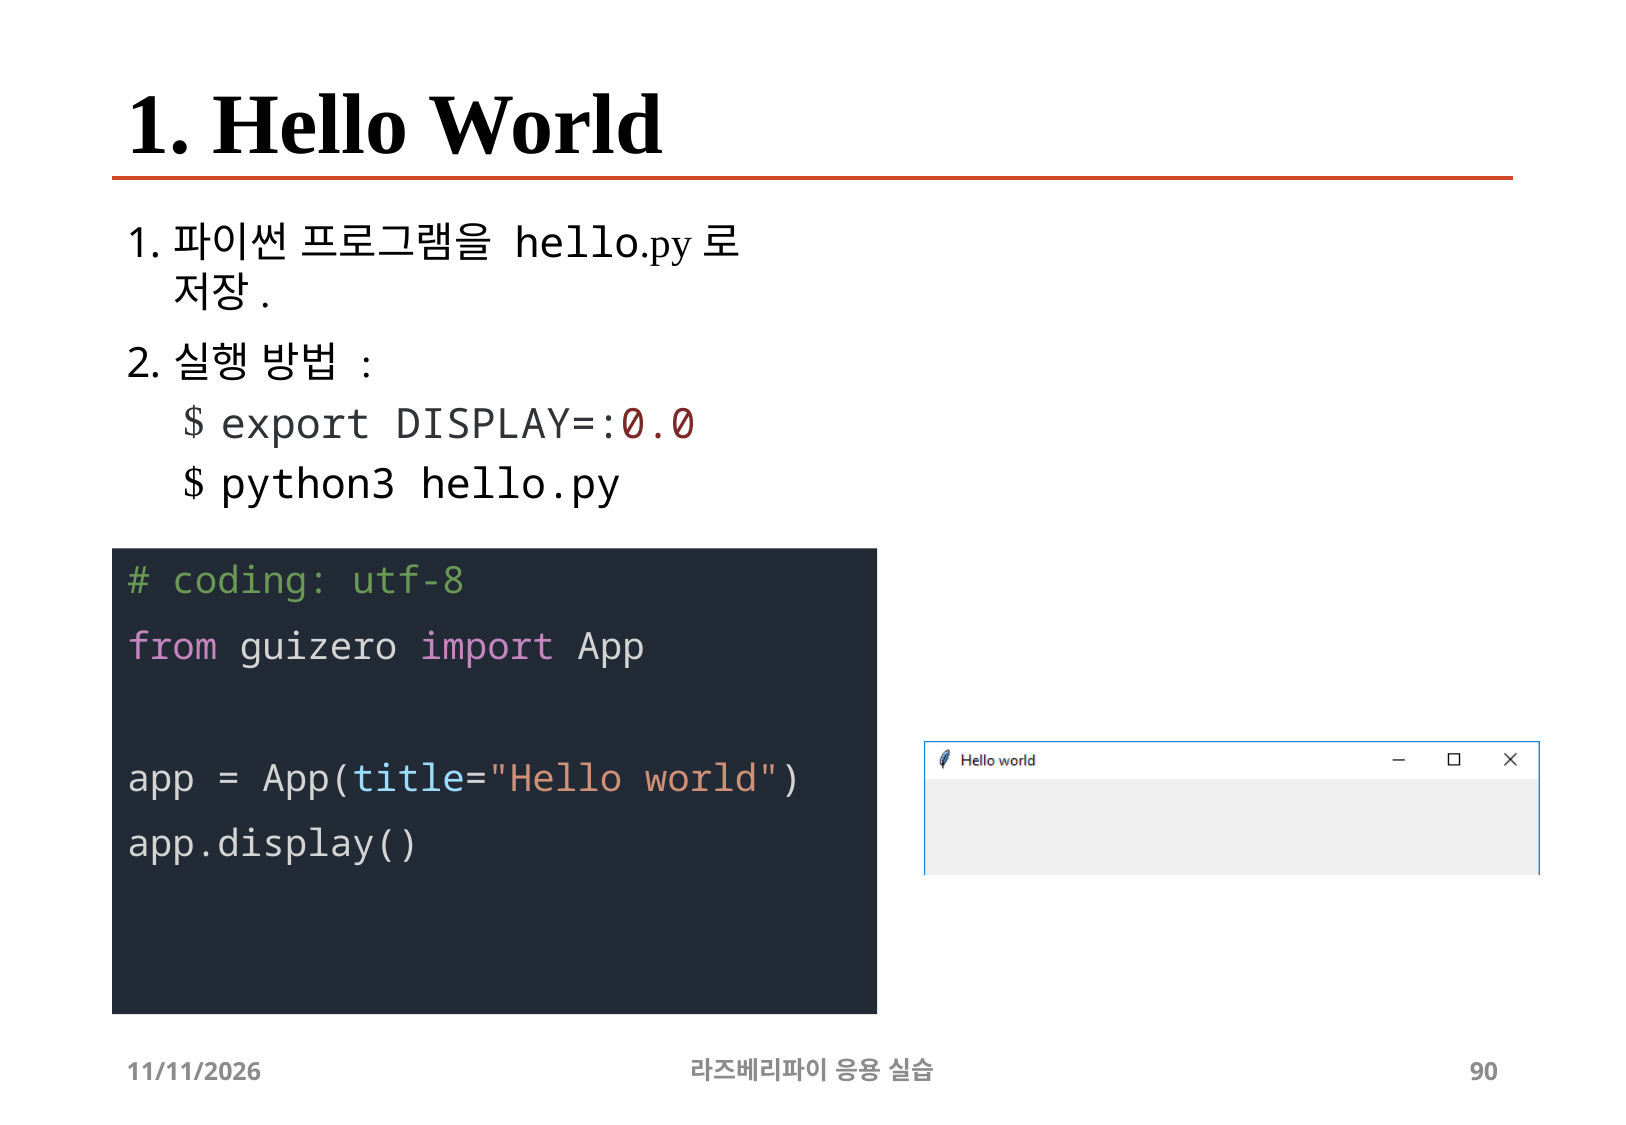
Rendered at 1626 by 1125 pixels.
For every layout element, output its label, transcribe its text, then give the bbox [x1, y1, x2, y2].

picture [924, 741, 1540, 875]
slide_number 90 [1147, 1042, 1514, 1103]
list # coding: utf-8 from guizero import App app = App(title="Hello world") app.display() [112, 548, 878, 1015]
list 파이썬 프로그램을 hello.py로 저장. 실행 방법 : export DISPLAY=:0.0 python3 hello.py [111, 207, 803, 809]
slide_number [111, 1042, 478, 1103]
footer 라즈베리파이 응용 실습 [538, 1042, 1087, 1103]
title 1. Hello World [111, 59, 1514, 179]
